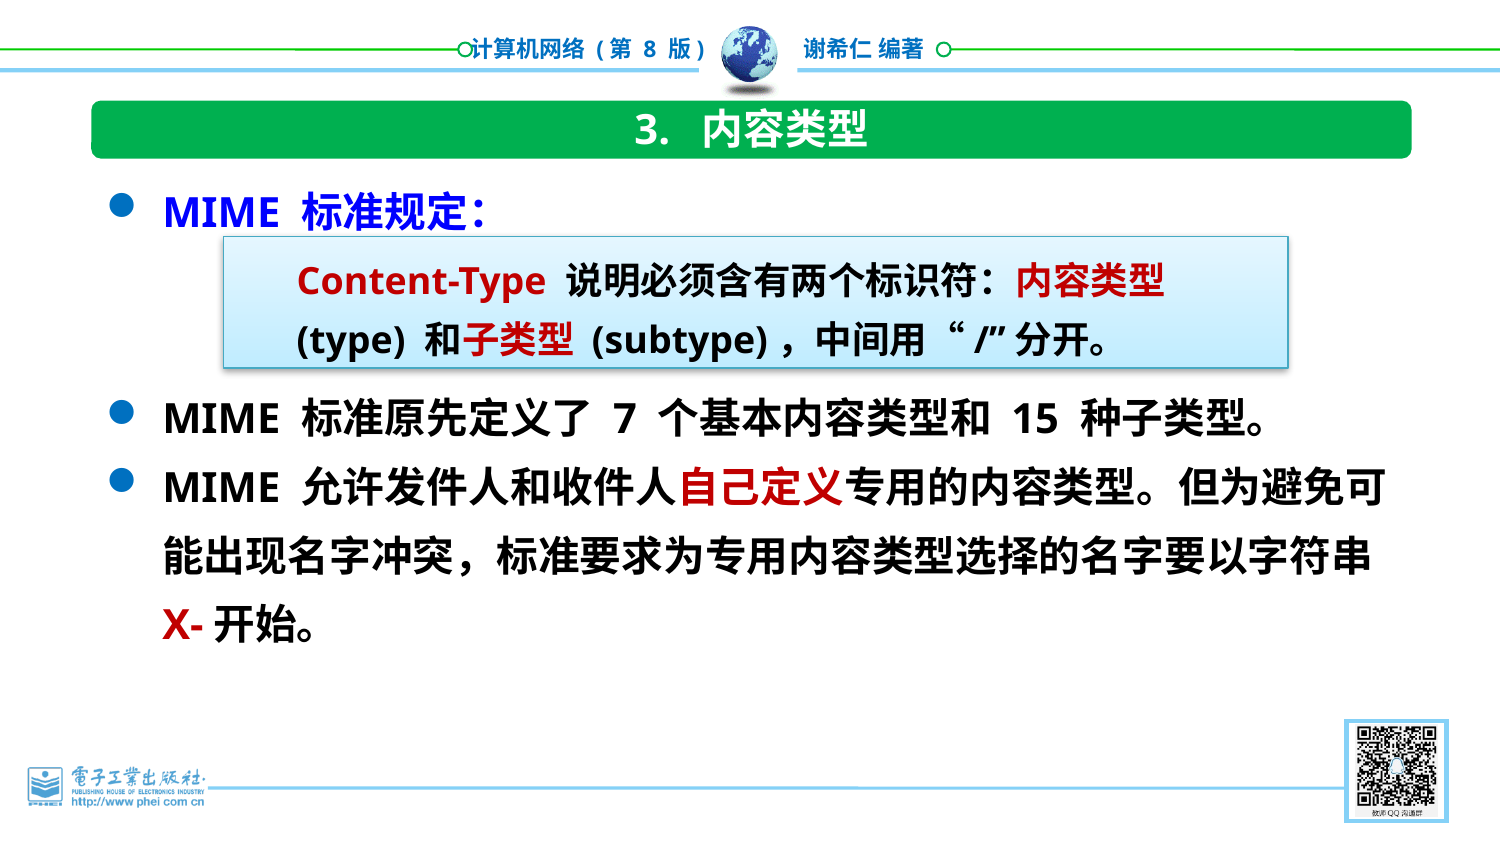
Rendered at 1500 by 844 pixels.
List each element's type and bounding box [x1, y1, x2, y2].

picture [1355, 724, 1438, 817]
picture [719, 24, 779, 95]
text_box [91, 95, 1412, 656]
picture [23, 764, 208, 809]
